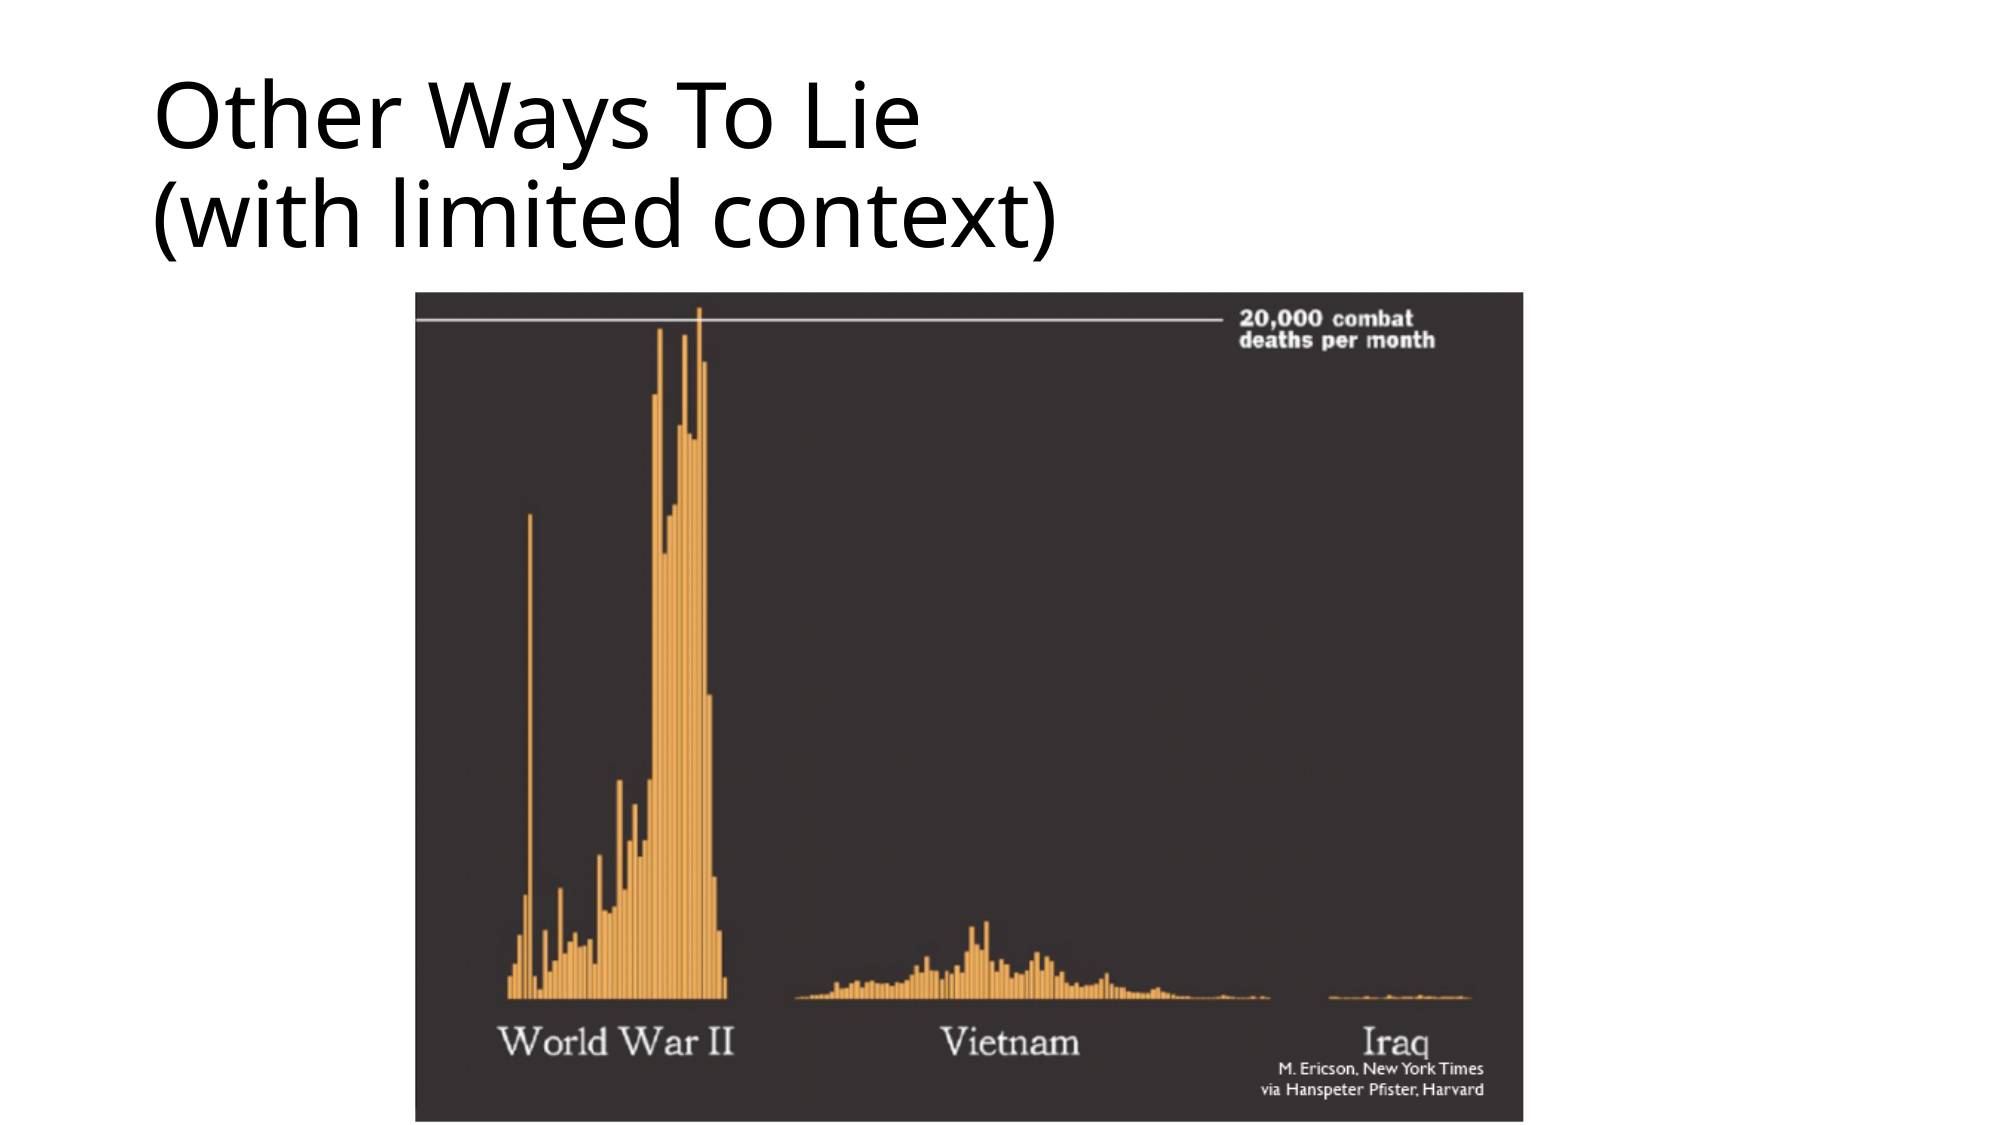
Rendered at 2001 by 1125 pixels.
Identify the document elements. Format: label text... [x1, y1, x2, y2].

title Other Ways To Lie (with limited context) [137, 59, 1863, 278]
picture [414, 291, 1525, 1125]
